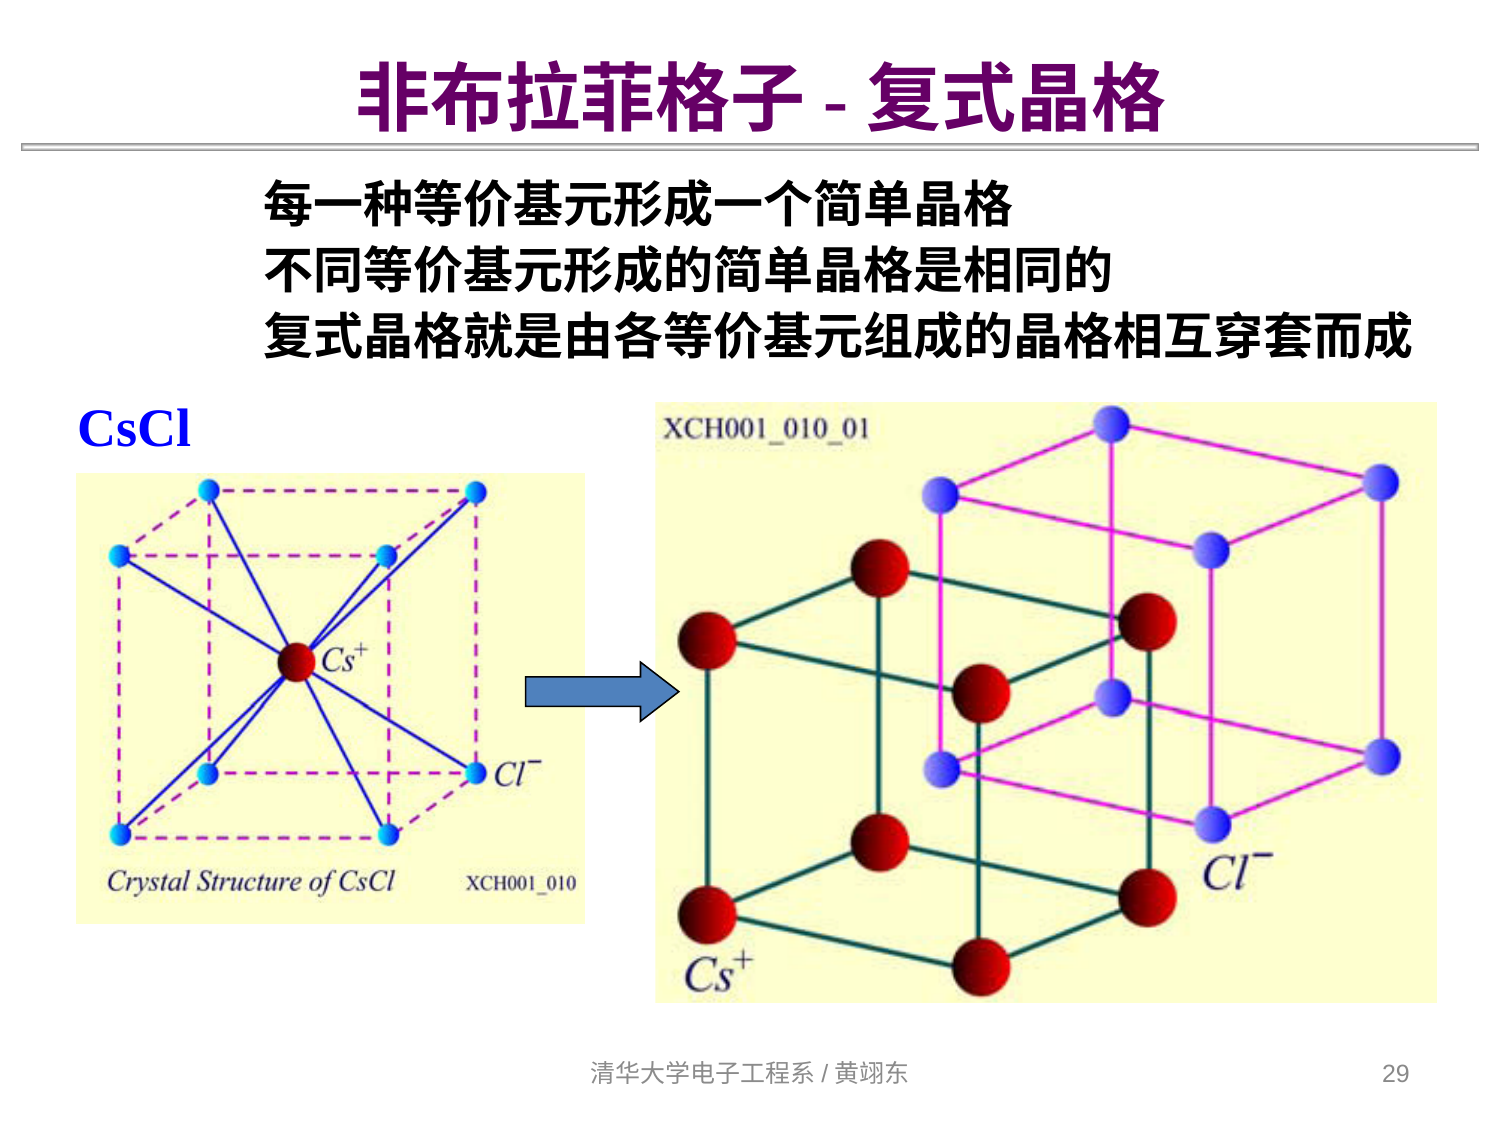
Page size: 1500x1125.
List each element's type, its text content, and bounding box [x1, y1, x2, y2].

text_box 每一种等价基元形成一个简单晶格 不同等价基元形成的简单晶格是相同的 复式晶格就是由各等价基元组成的晶格相互穿套而成 [248, 159, 1440, 372]
text_box [21, 143, 1479, 151]
picture [76, 472, 525, 925]
text_box CsCl [62, 385, 207, 465]
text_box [525, 401, 1438, 1003]
slide_number 29 [1074, 1042, 1425, 1103]
footer 清华大学电子工程系/黄翊东 [512, 1042, 988, 1103]
text_box 非布拉菲格子-复式晶格 [340, 42, 1181, 143]
